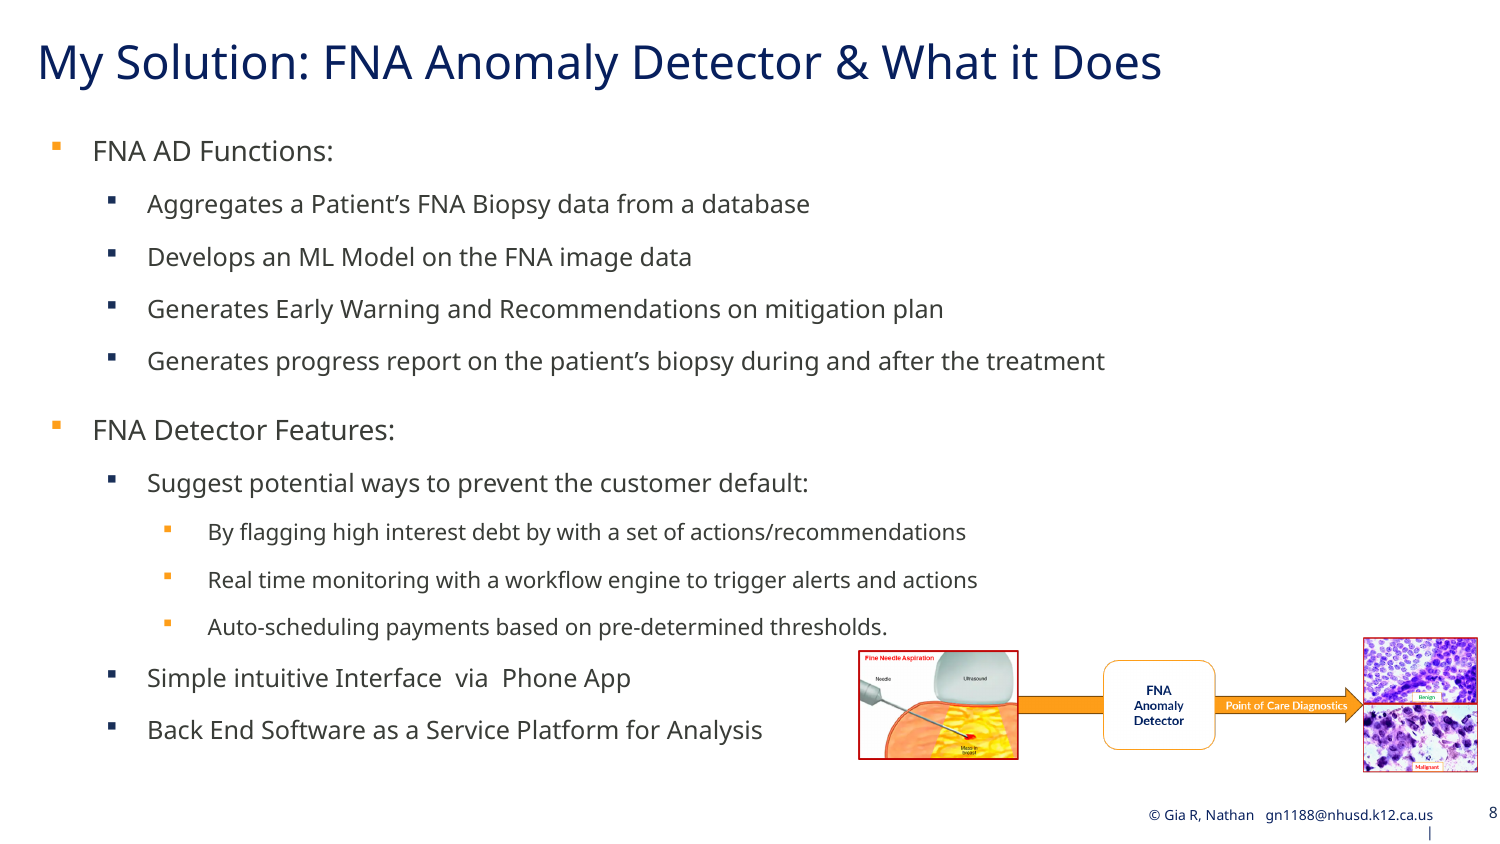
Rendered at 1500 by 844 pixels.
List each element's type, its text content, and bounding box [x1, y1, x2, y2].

list FNA AD Functions: Aggregates a Patient’s FNA Biopsy data from a database Develops an ML Model on the FNA image data Generates Early Warning and Recommendations on mitigation plan Generates progress report on the patient’s biopsy during and after the treatment FNA Detector Features: Suggest potential ways to prevent the customer default: By flagging high interest debt by with a set of actions/recommendations Real time monitoring with a workflow engine to trigger alerts and actions Auto-scheduling payments based on pre-determined thresholds. Simple intuitive Interface via Phone App Back End Software as a Service Platform for Analysis [22, 108, 1447, 754]
picture [858, 637, 1478, 774]
title My Solution: FNA Anomaly Detector & What it Does [21, 31, 1447, 137]
